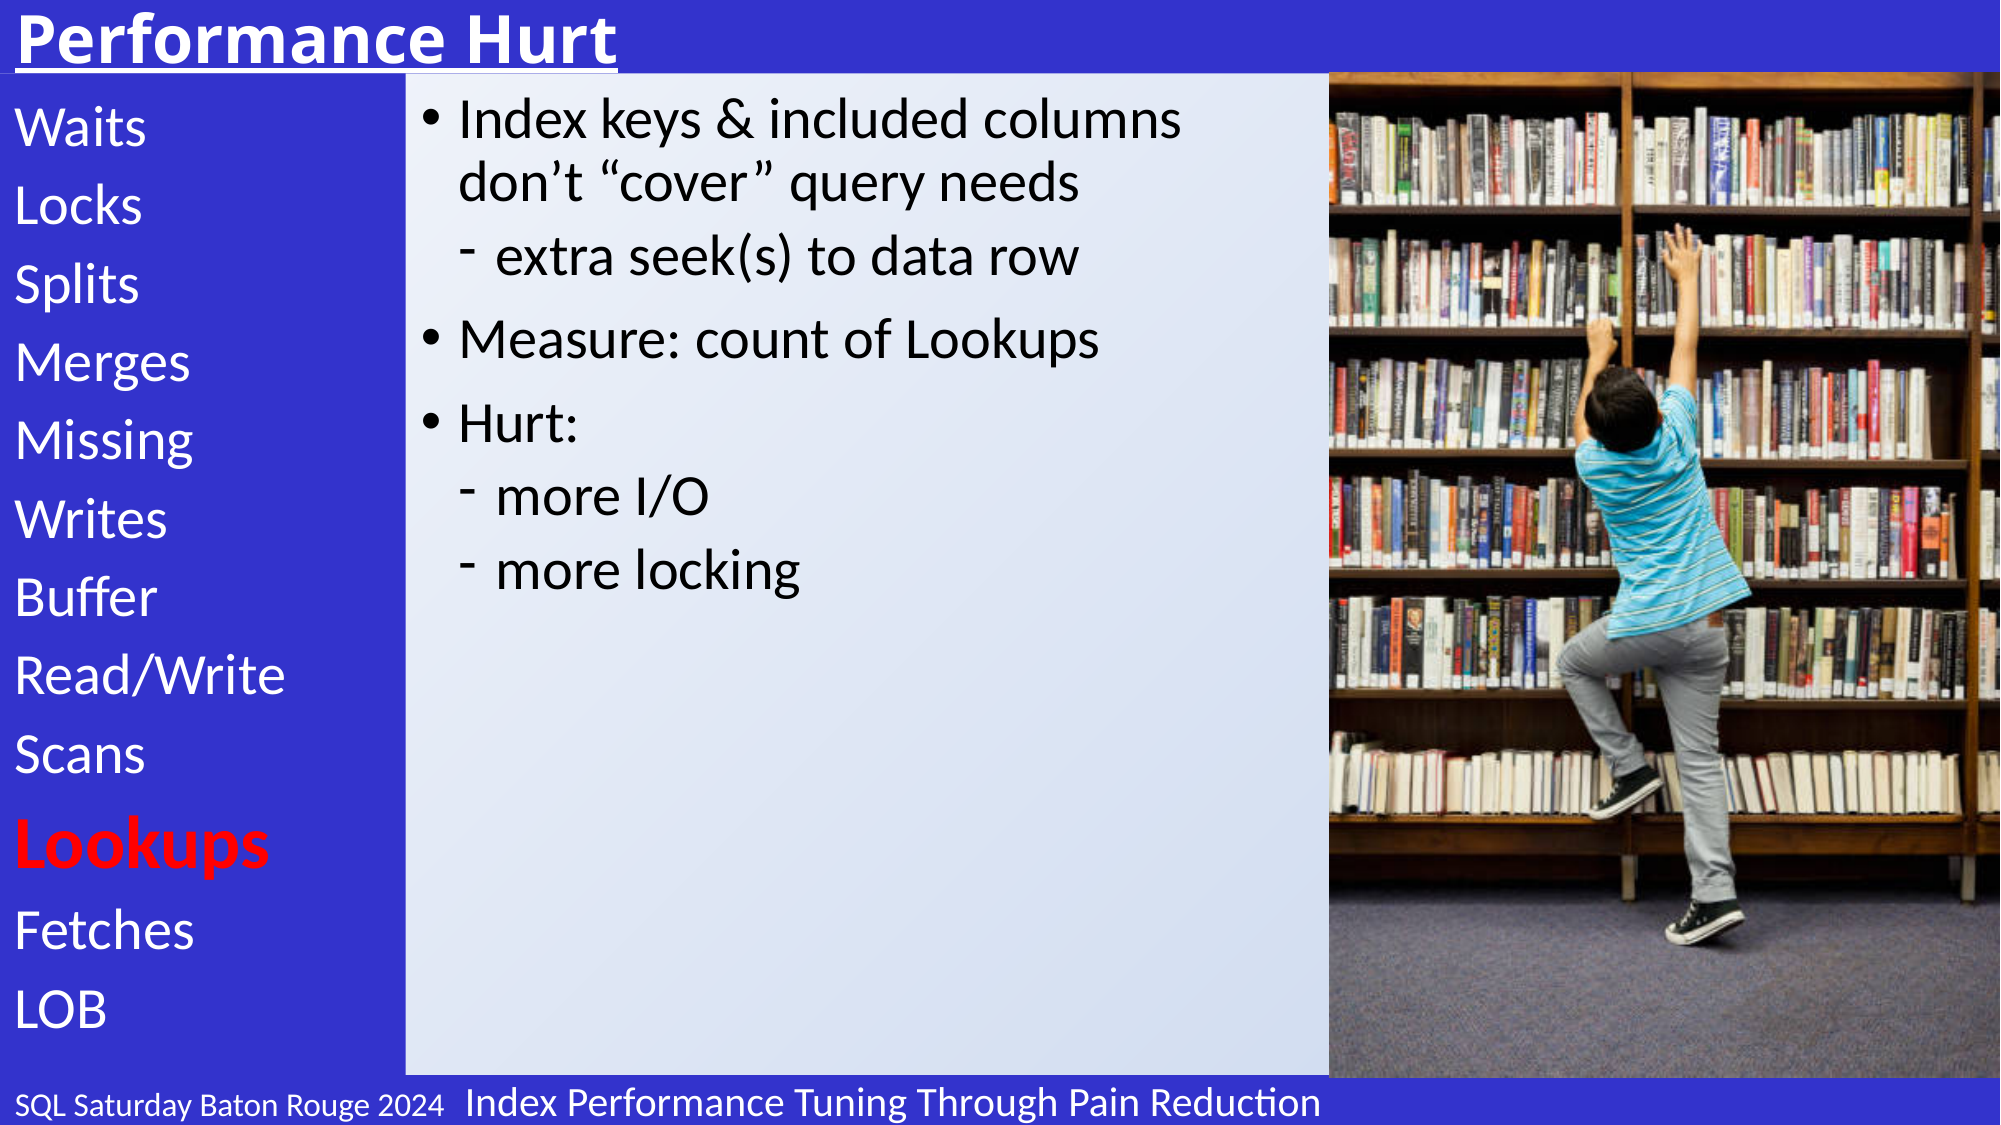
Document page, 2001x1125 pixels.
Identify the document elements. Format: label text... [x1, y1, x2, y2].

list Waits Locks Splits Merges Missing Writes Buffer Read/Write Scans Lookups Fetches LOB [0, 73, 406, 1075]
title Performance Hurt [0, 0, 2000, 73]
list Index keys & included columns don’t “cover” query needs extra seek(s) to data row Measure: count of Lookups Hurt: more I/O more locking [406, 73, 1329, 1077]
picture [1329, 72, 2000, 1078]
